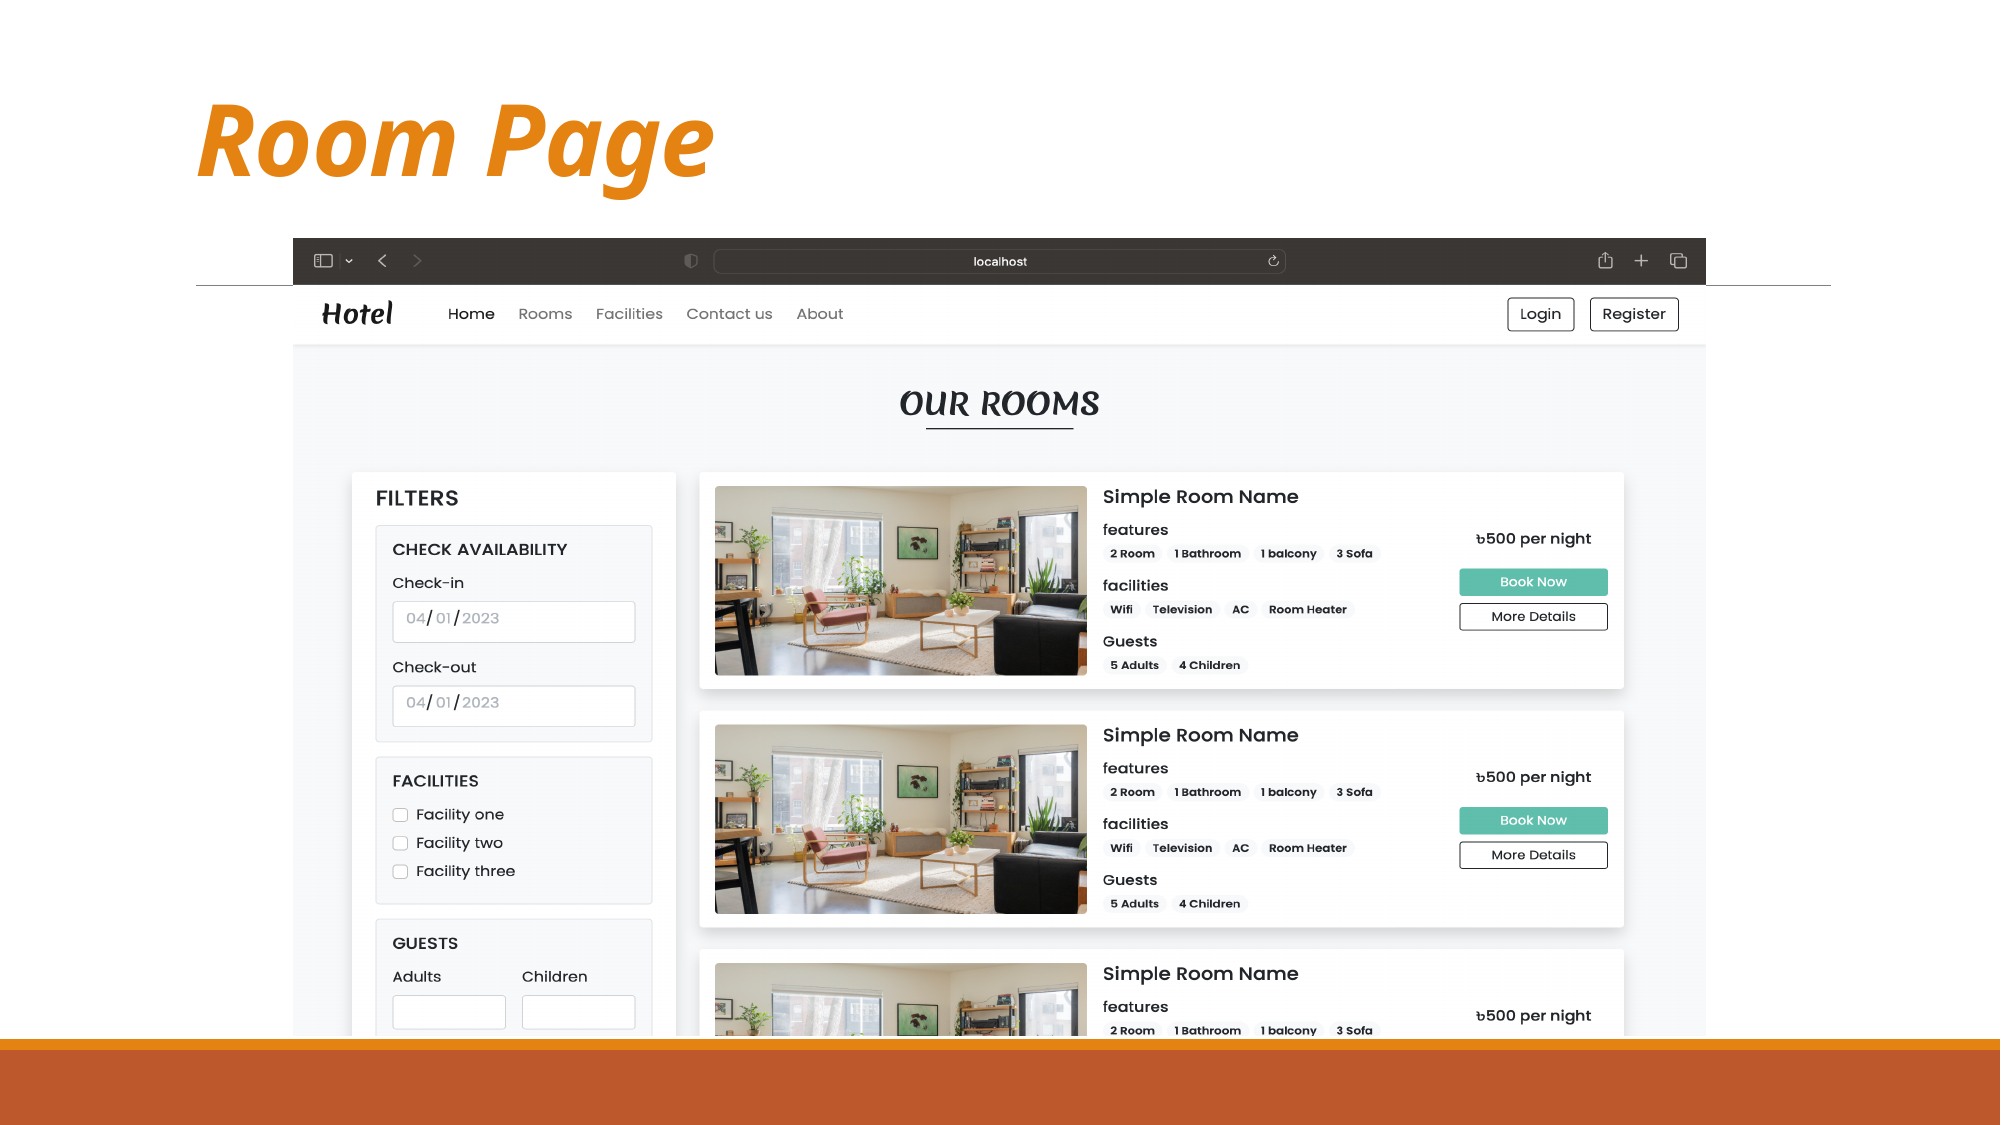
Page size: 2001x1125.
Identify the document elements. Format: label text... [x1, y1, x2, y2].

title Room Page [180, 47, 1830, 205]
picture [293, 237, 1707, 1036]
